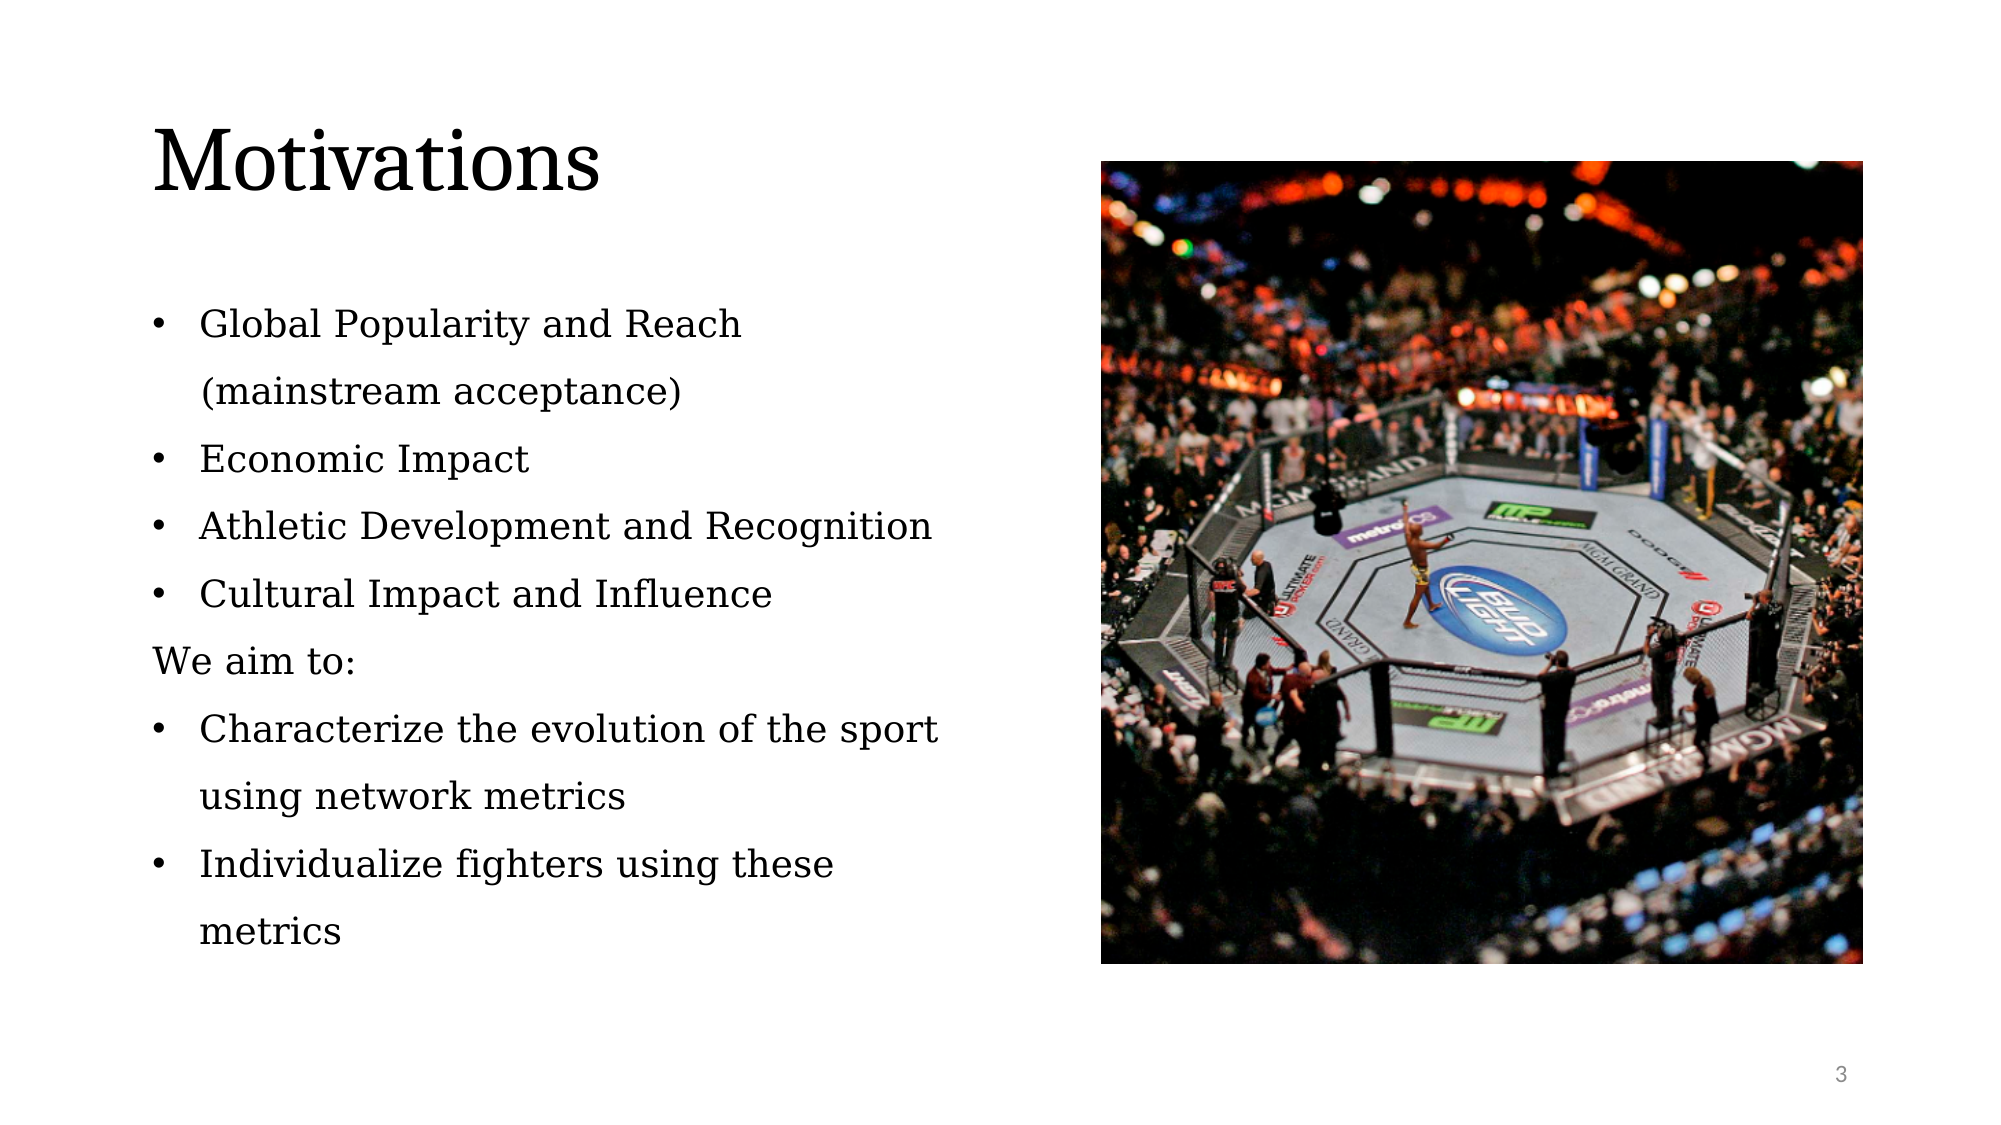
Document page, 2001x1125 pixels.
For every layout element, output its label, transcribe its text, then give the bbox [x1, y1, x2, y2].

text_box Global Popularity and Reach (mainstream acceptance) Economic Impact Athletic Development and Recognition Cultural Impact and Influence We aim to: Characterize the evolution of the sport using network metrics Individualize fighters using these metrics [137, 269, 1000, 1125]
title Motivations [137, 52, 1863, 270]
slide_number 3 [1412, 1042, 1863, 1103]
picture [1101, 161, 1863, 964]
